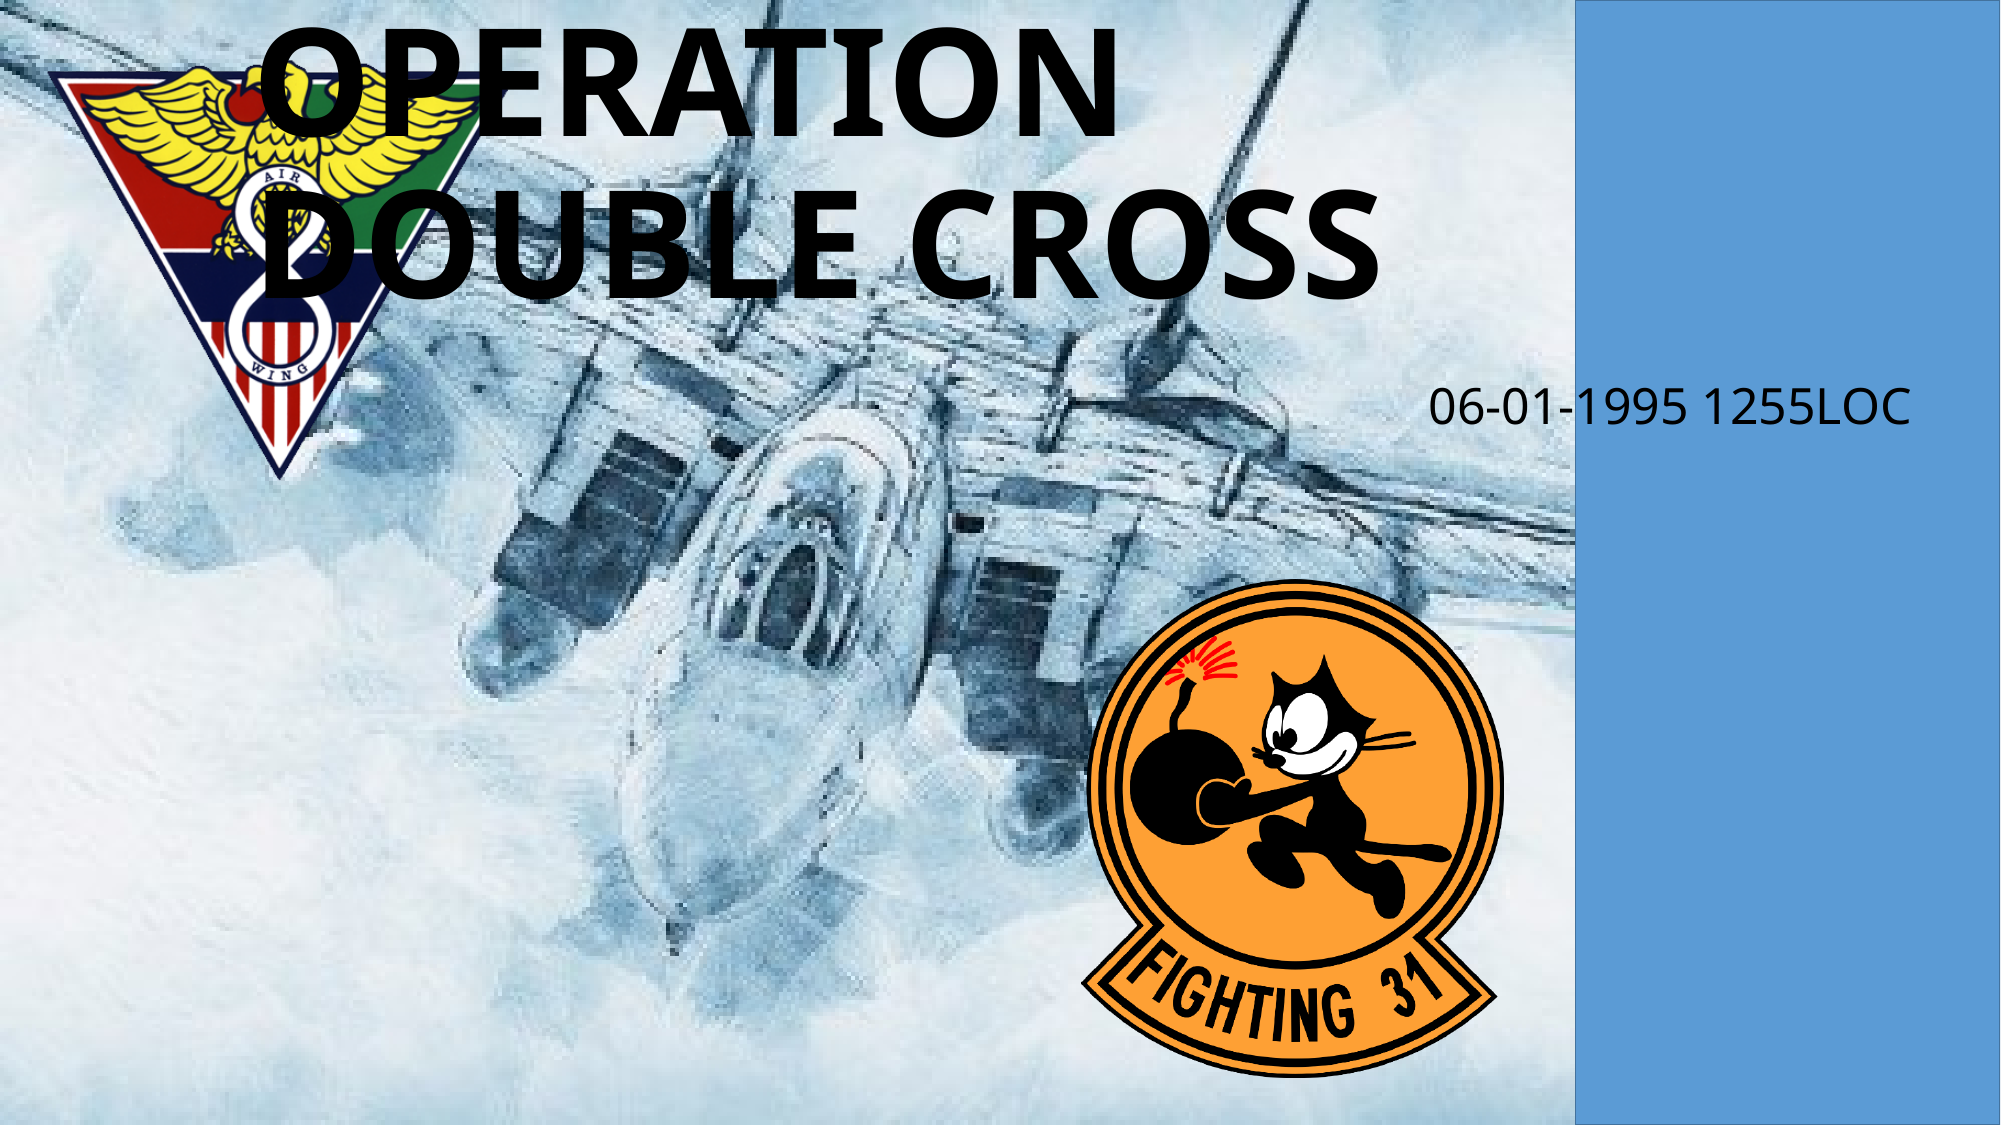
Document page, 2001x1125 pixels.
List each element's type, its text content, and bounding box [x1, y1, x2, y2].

title OPERATION DOUBLE CROSS [237, 59, 1935, 278]
list 06-01-1995 1255LOC [1413, 373, 1935, 449]
picture [0, 0, 1575, 1125]
